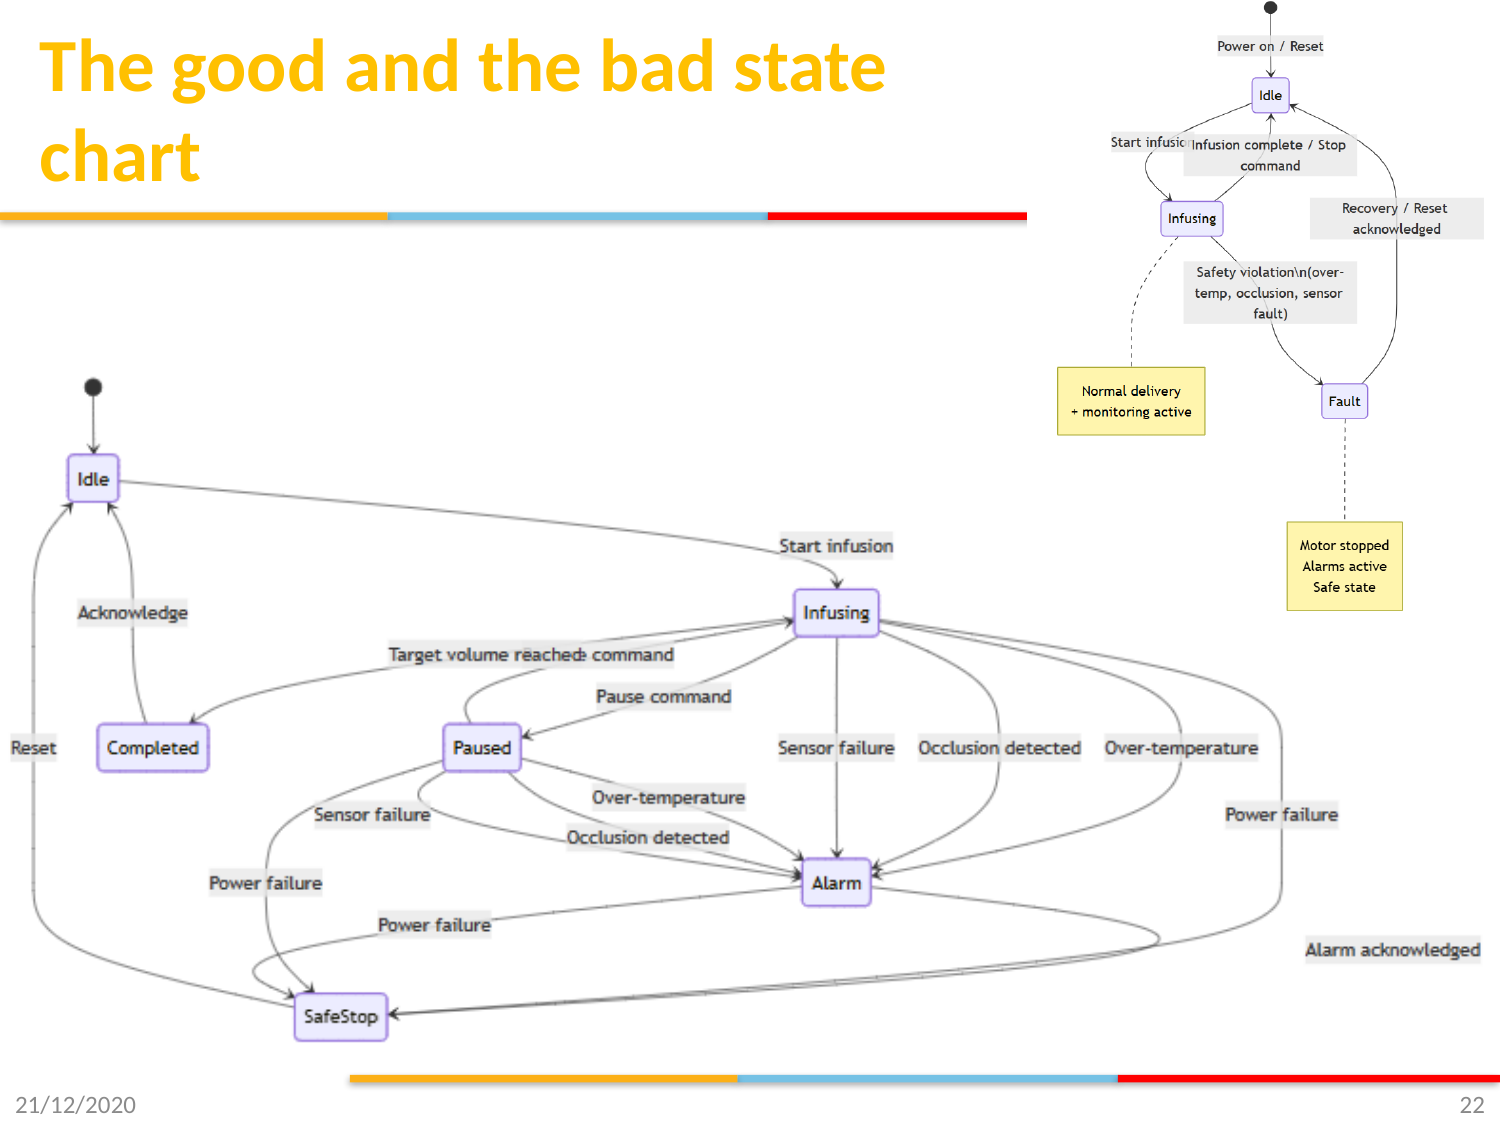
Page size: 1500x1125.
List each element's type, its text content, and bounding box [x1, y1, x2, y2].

slide_number 22 [1425, 1082, 1500, 1125]
title The good and the bad state chart [24, 8, 1022, 205]
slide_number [0, 1082, 300, 1125]
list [0, 349, 1500, 1069]
picture [1027, 0, 1500, 613]
